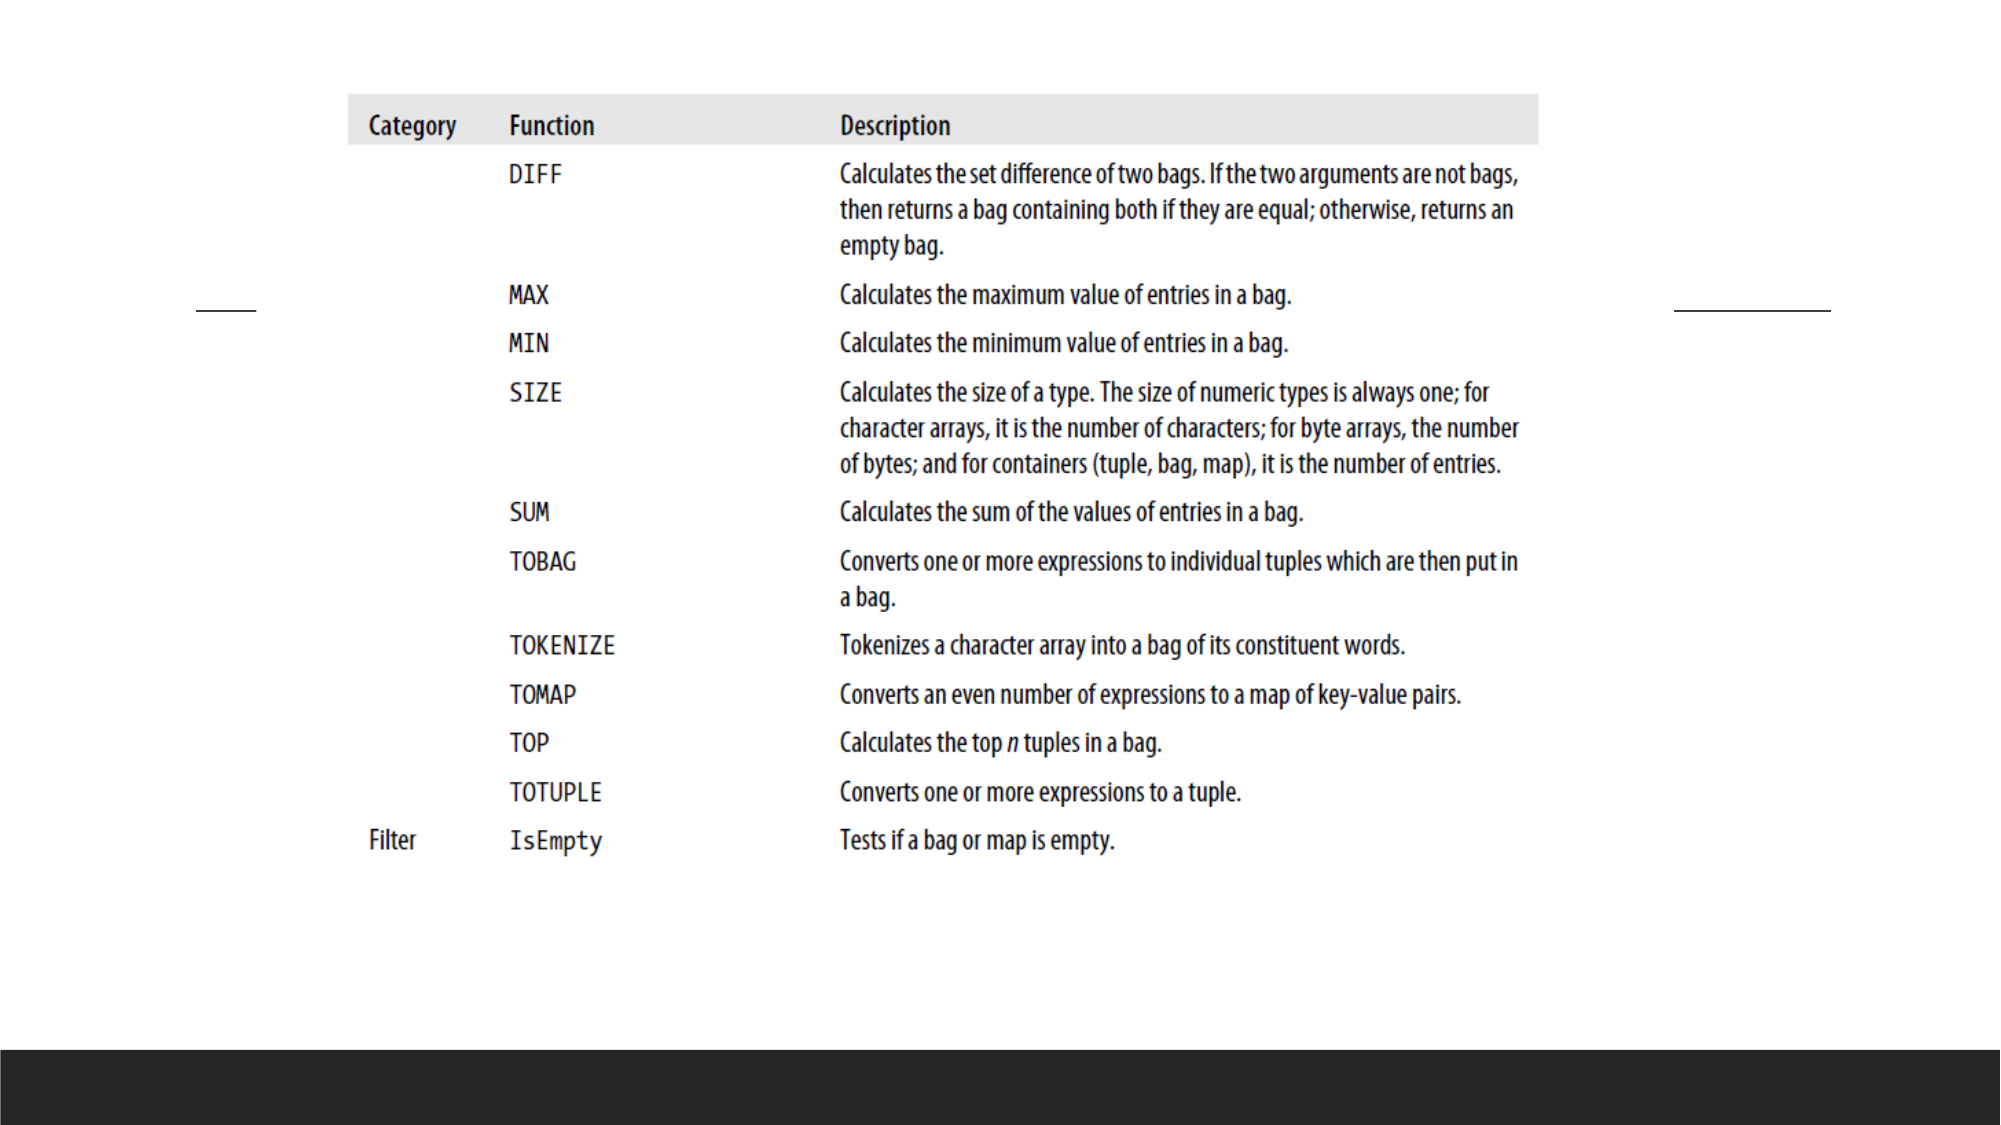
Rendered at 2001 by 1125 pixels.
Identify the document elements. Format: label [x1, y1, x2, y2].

picture [255, 46, 1675, 861]
